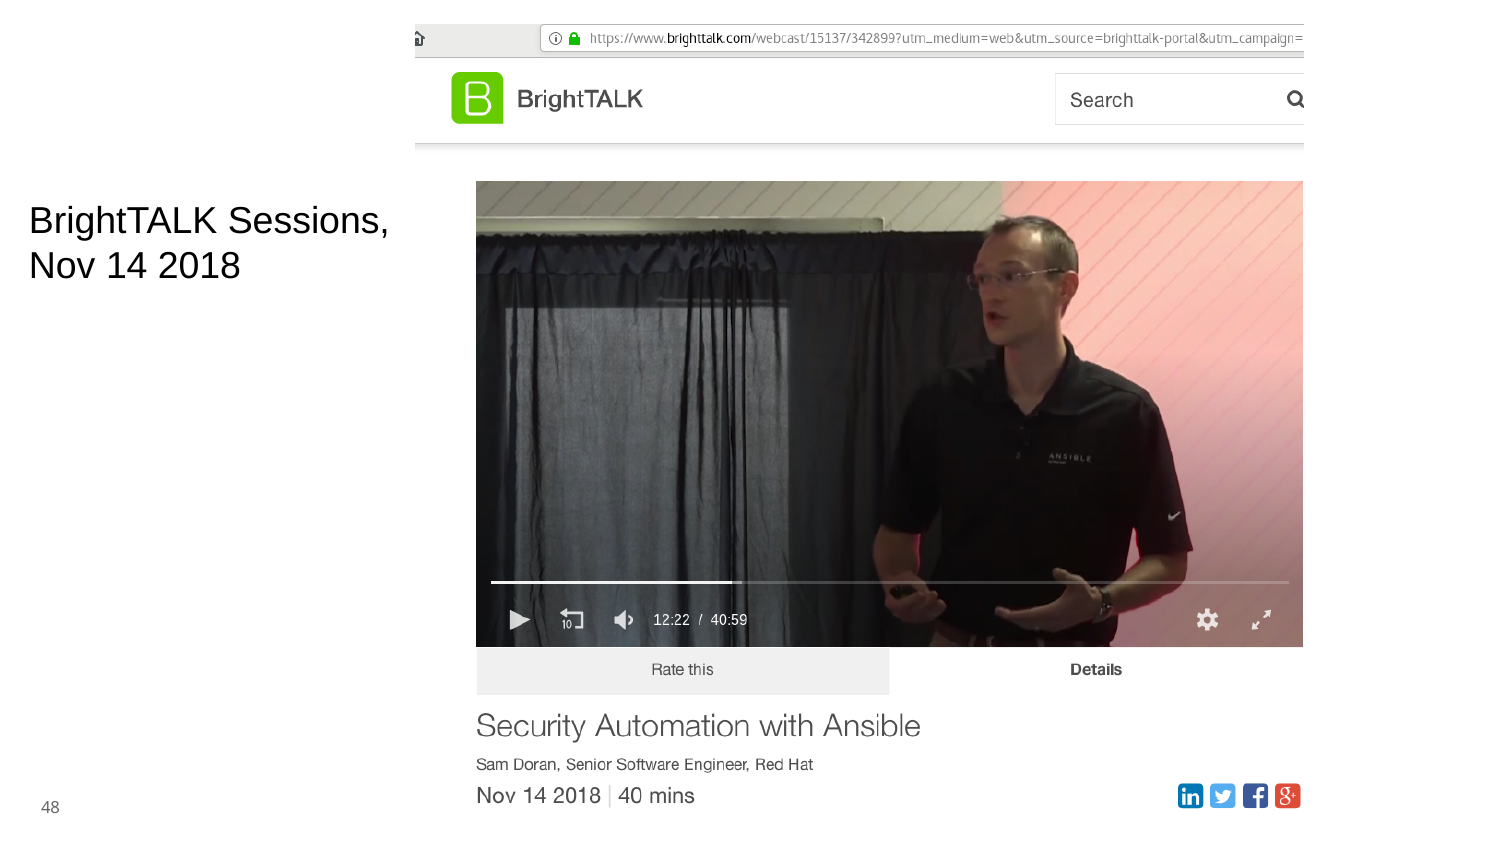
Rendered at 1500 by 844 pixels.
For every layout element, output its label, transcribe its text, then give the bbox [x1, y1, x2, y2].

picture [415, 24, 1304, 819]
text_box BrightTALK Sessions, Nov 14 2018 [14, 181, 410, 454]
